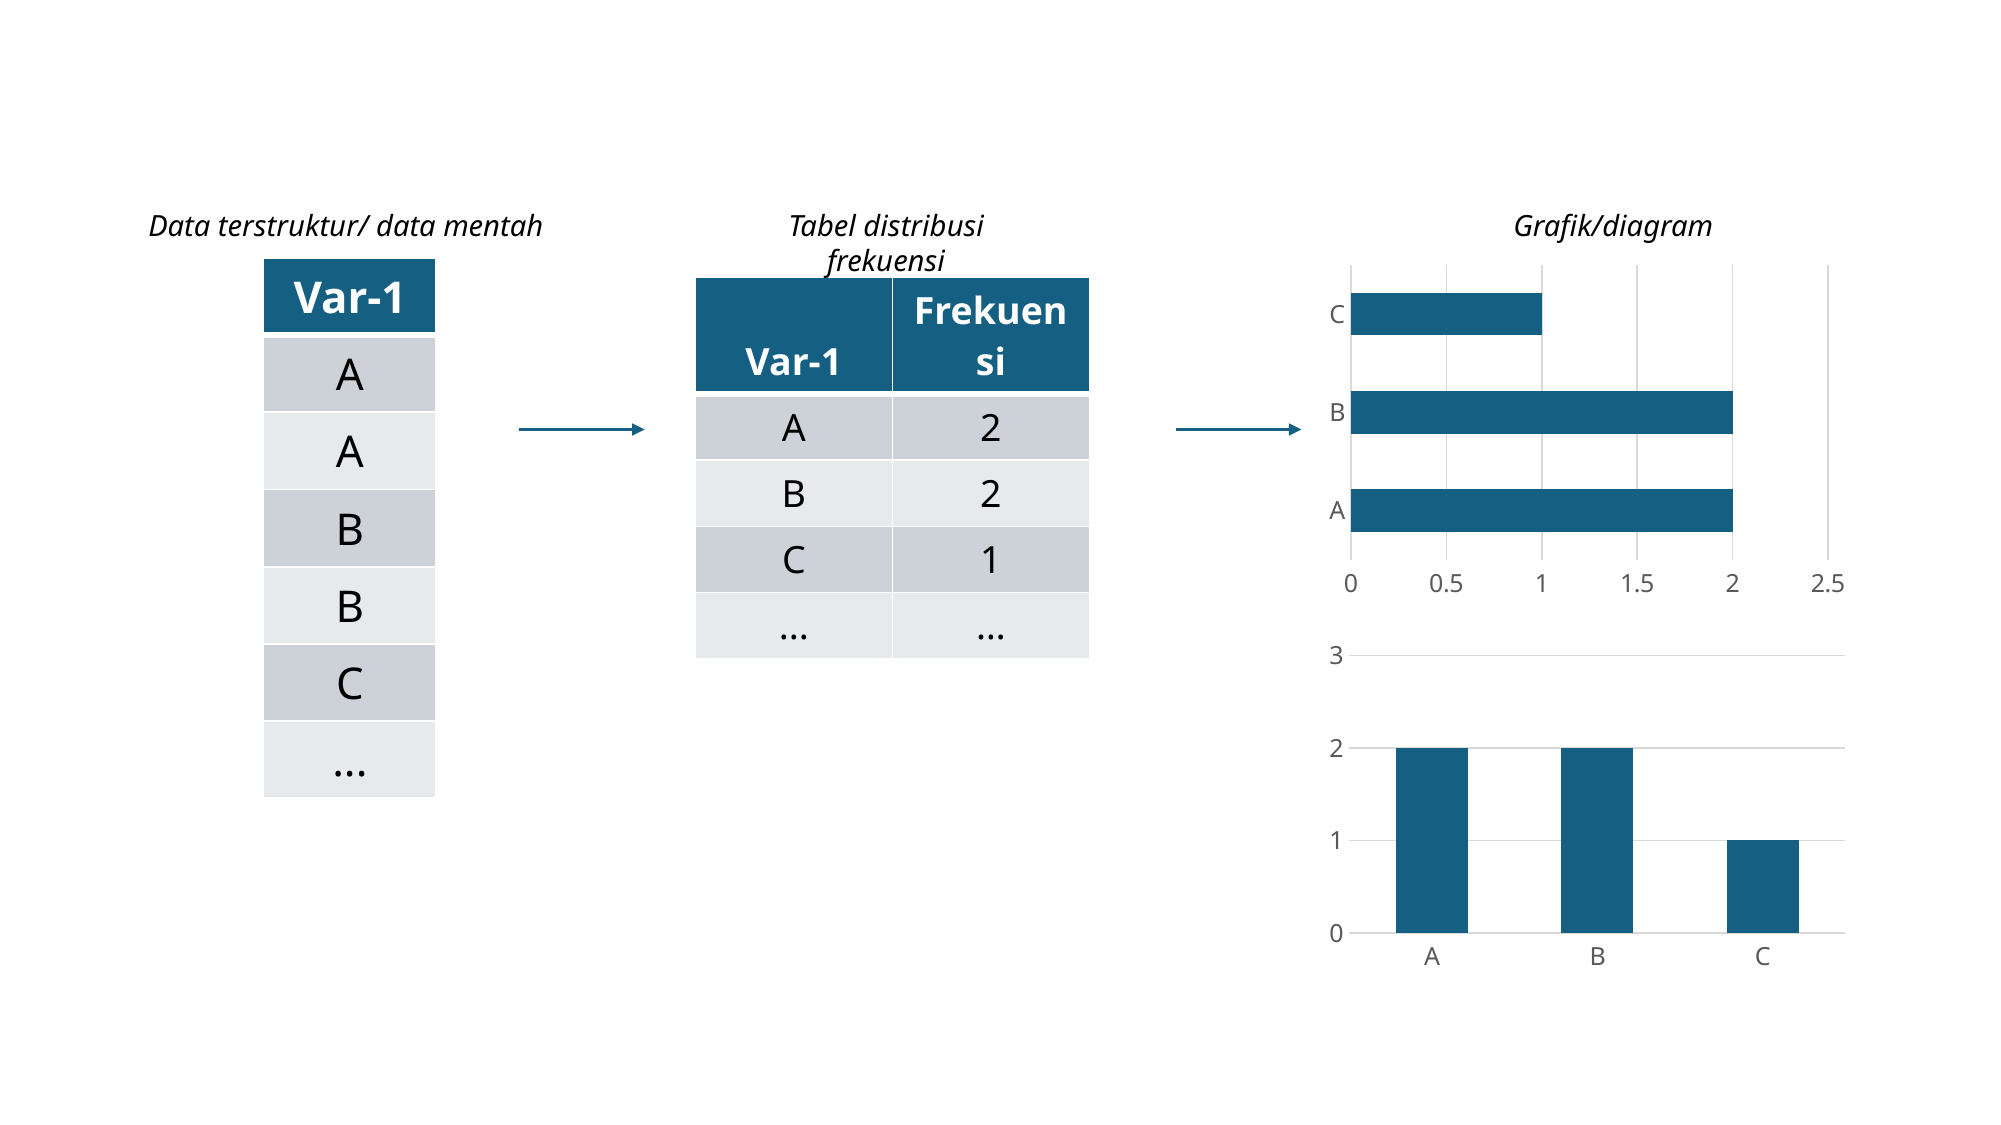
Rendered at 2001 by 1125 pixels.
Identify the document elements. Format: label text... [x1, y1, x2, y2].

text_box Tabel distribusi frekuensi [712, 199, 1060, 285]
table_cell C [696, 527, 892, 592]
table_cell A [264, 413, 435, 489]
table_cell ... [696, 593, 892, 658]
table_cell 1 [893, 527, 1089, 592]
text_box Grafik/diagram [1440, 199, 1787, 250]
table_cell A [696, 397, 892, 459]
table_cell B [696, 461, 892, 526]
table_header Frekuensi [893, 278, 1089, 391]
table_cell B [264, 490, 435, 566]
table_cell C [264, 645, 435, 720]
table_cell 2 [893, 461, 1089, 526]
table_header Var-1 [264, 259, 435, 332]
chart [1318, 630, 1857, 981]
table_header Var-1 [696, 278, 892, 391]
table_cell B [264, 568, 435, 643]
table_cell ... [264, 722, 435, 797]
chart [1318, 257, 1857, 608]
table_cell … [893, 593, 1089, 658]
table_cell 2 [893, 397, 1089, 459]
table_cell A [264, 338, 435, 411]
text_box Data terstruktur/ data mentah [132, 199, 560, 250]
